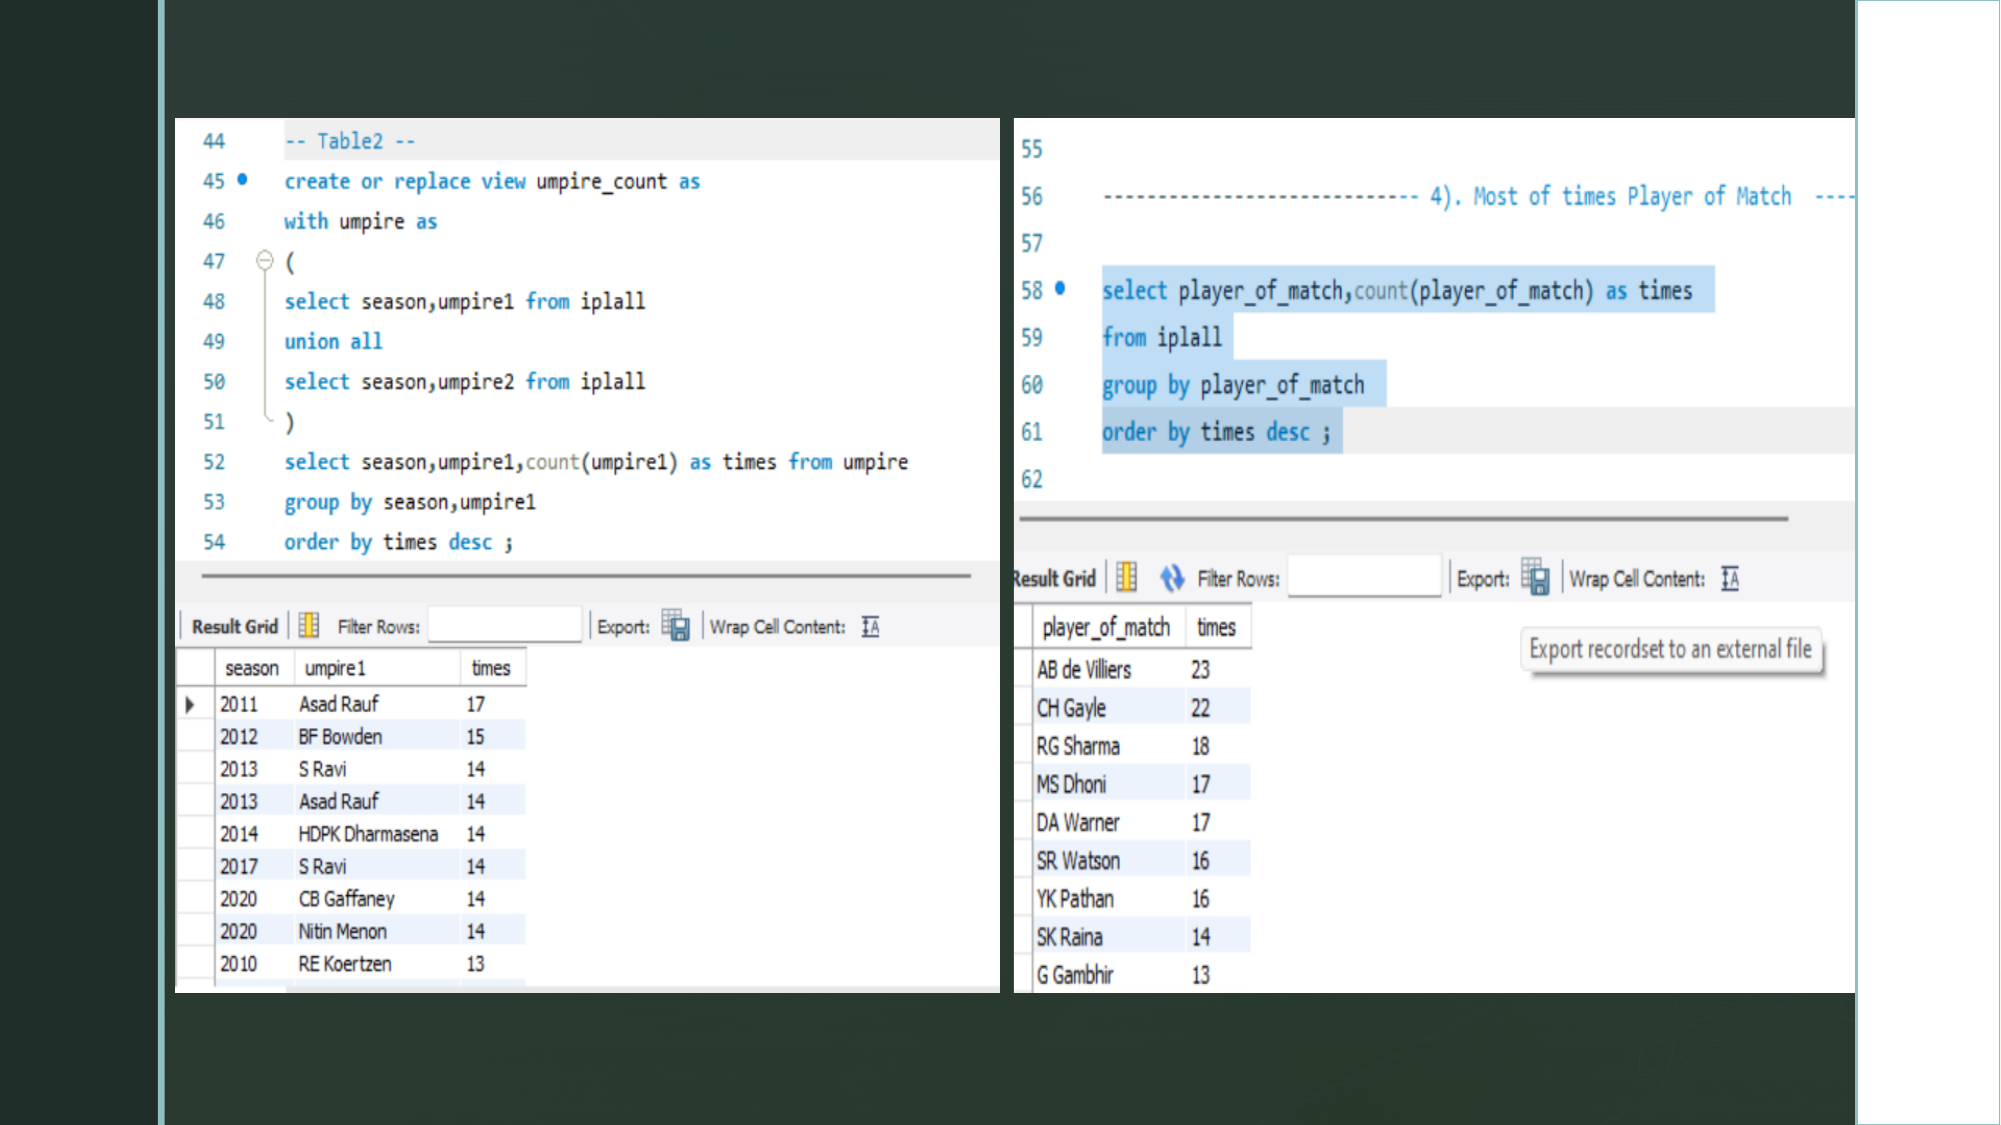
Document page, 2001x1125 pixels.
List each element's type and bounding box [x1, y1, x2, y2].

picture [175, 118, 1001, 993]
picture [1013, 118, 1857, 993]
text_box [1855, 0, 2000, 1125]
